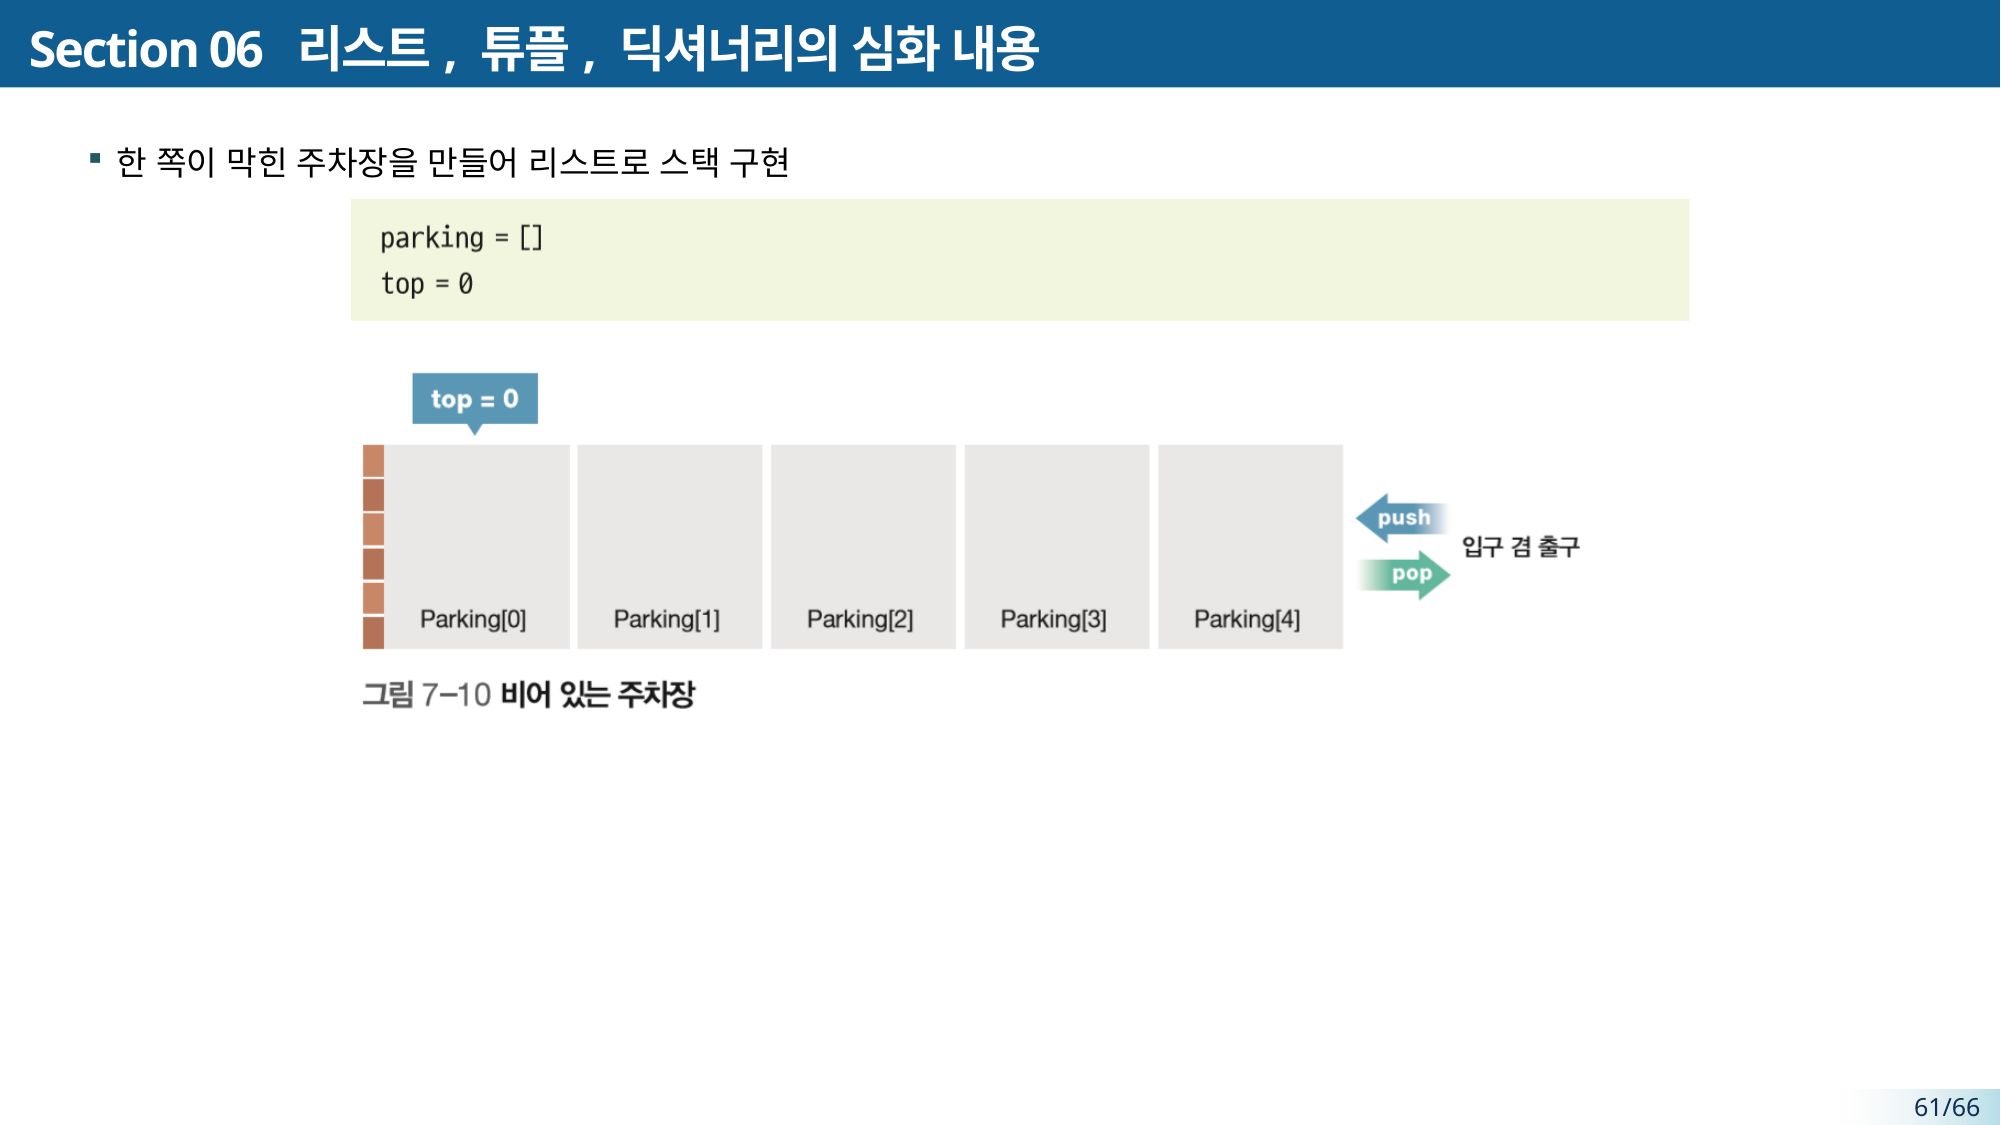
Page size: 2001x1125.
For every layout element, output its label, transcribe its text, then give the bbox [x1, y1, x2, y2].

picture [347, 193, 1695, 324]
title Section 06 리스트, 튜플, 딕셔너리의 심화 내용 [13, 8, 1717, 87]
picture [350, 370, 1591, 711]
list 한 쪽이 막힌 주차장을 만들어 리스트로 스택 구현 [13, 126, 1975, 1057]
